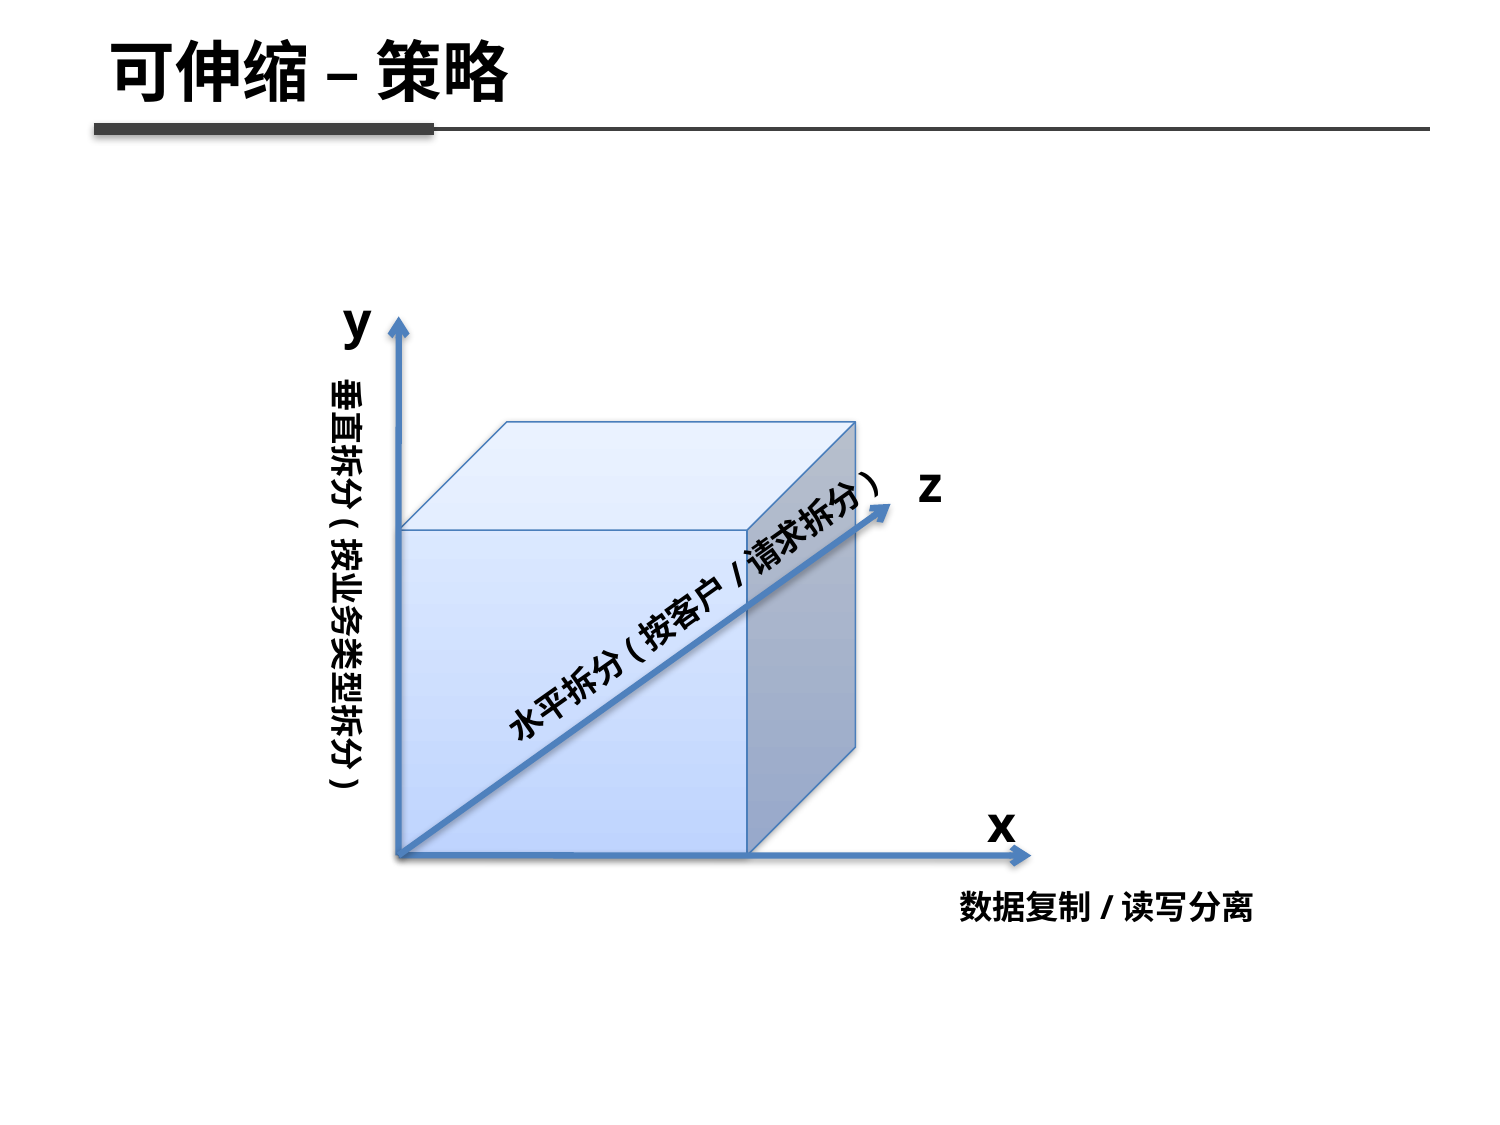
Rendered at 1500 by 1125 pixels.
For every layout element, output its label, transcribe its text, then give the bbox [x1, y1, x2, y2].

text_box 垂直拆分(按业务类型拆分) [304, 596, 376, 775]
text_box x [973, 785, 1032, 855]
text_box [398, 503, 891, 856]
text_box z [903, 445, 958, 520]
text_box 可伸缩 – 策略 [93, 21, 1425, 118]
text_box 数据复制/读写分离 [944, 878, 1270, 934]
text_box [425, 421, 857, 502]
text_box y [328, 281, 387, 356]
text_box 垂直拆分(按业务类型拆分) [304, 363, 376, 584]
text_box 水平拆分(按客户/请求拆分) [790, 446, 901, 502]
